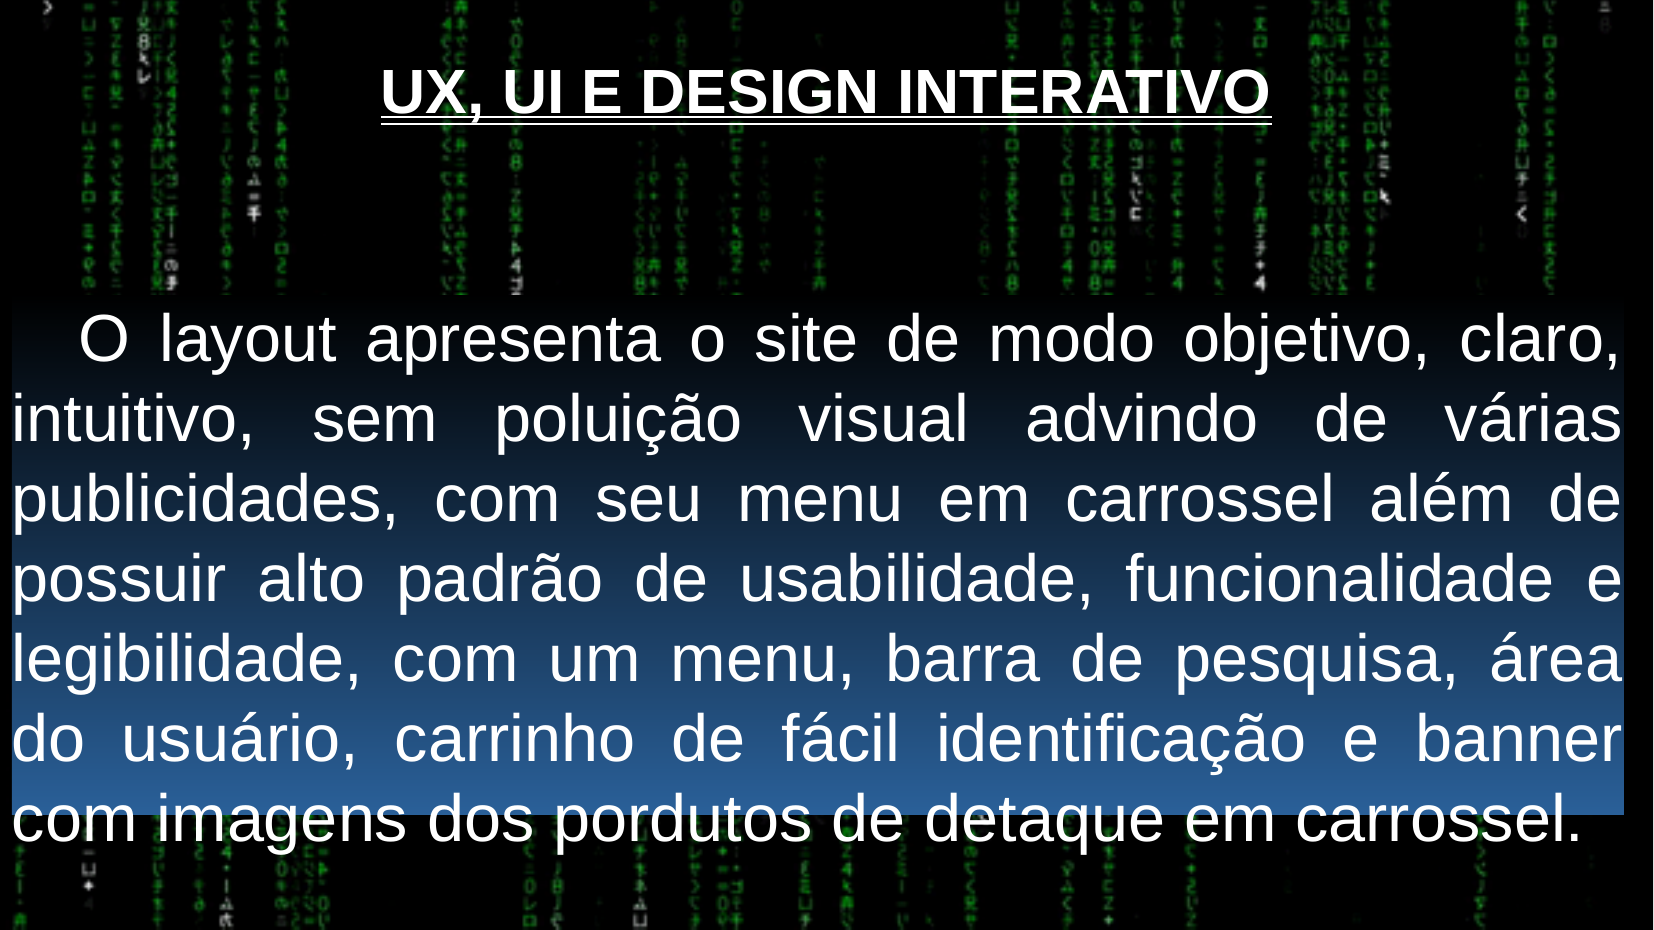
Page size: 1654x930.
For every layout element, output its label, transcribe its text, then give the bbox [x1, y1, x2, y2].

text_box O layout apresenta o site de modo objetivo, claro, intuitivo, sem poluição visual advindo de várias publicidades, com seu menu em carrossel além de possuir alto padrão de usabilidade, funcionalidade e legibilidade, com um menu, barra de pesquisa, área do usuário, carrinho de fácil identificação e banner com imagens dos pordutos de detaque em carrossel. [11, 295, 1624, 815]
picture [0, 0, 1654, 930]
text_box UX, UI E DESIGN INTERATIVO [82, 29, 1571, 148]
